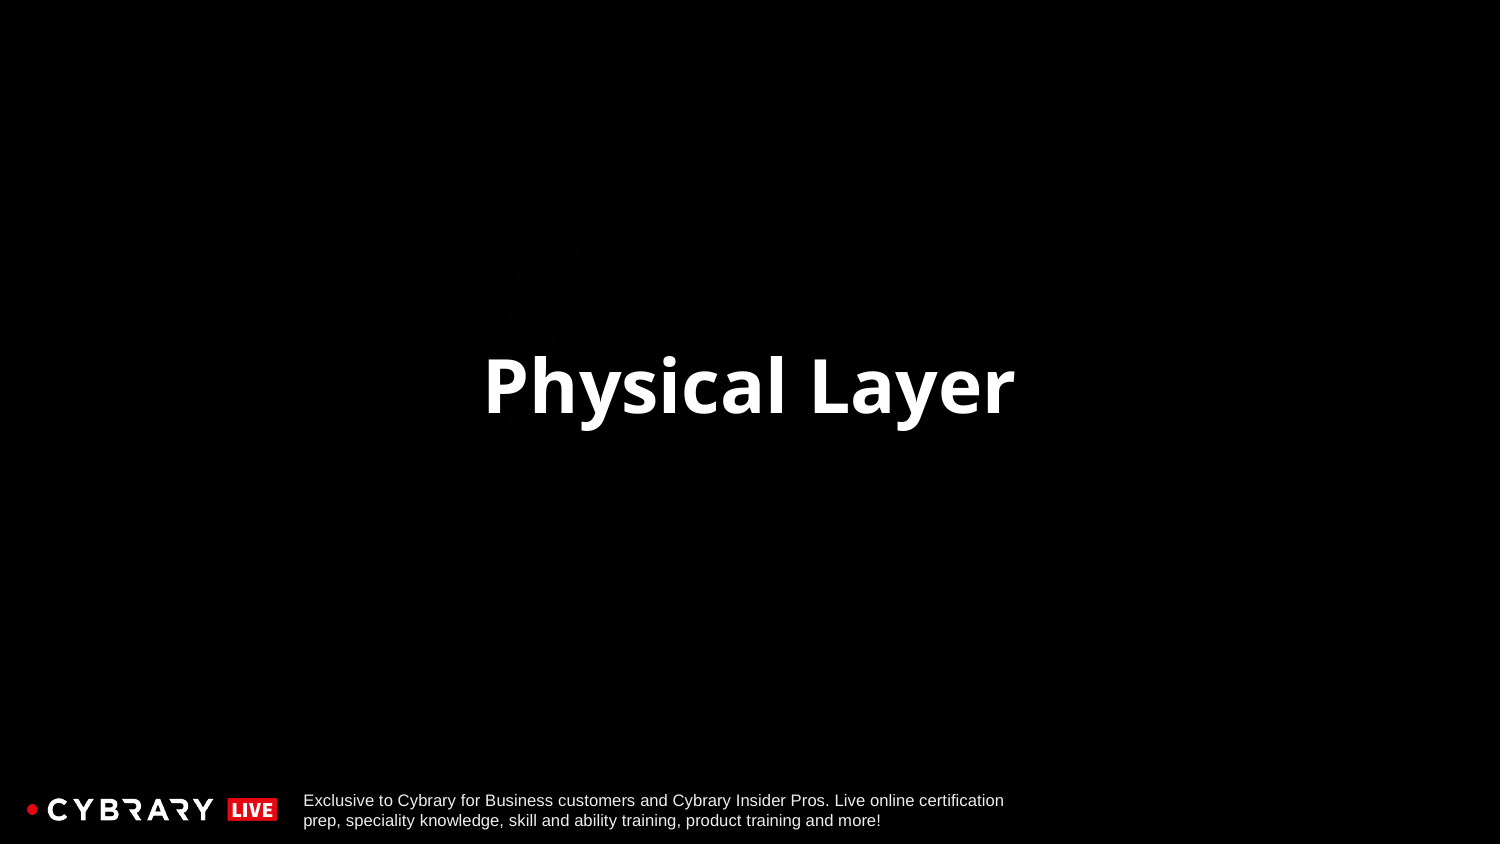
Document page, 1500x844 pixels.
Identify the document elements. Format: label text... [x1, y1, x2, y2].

picture [27, 798, 277, 821]
title Physical Layer [326, 47, 1174, 719]
